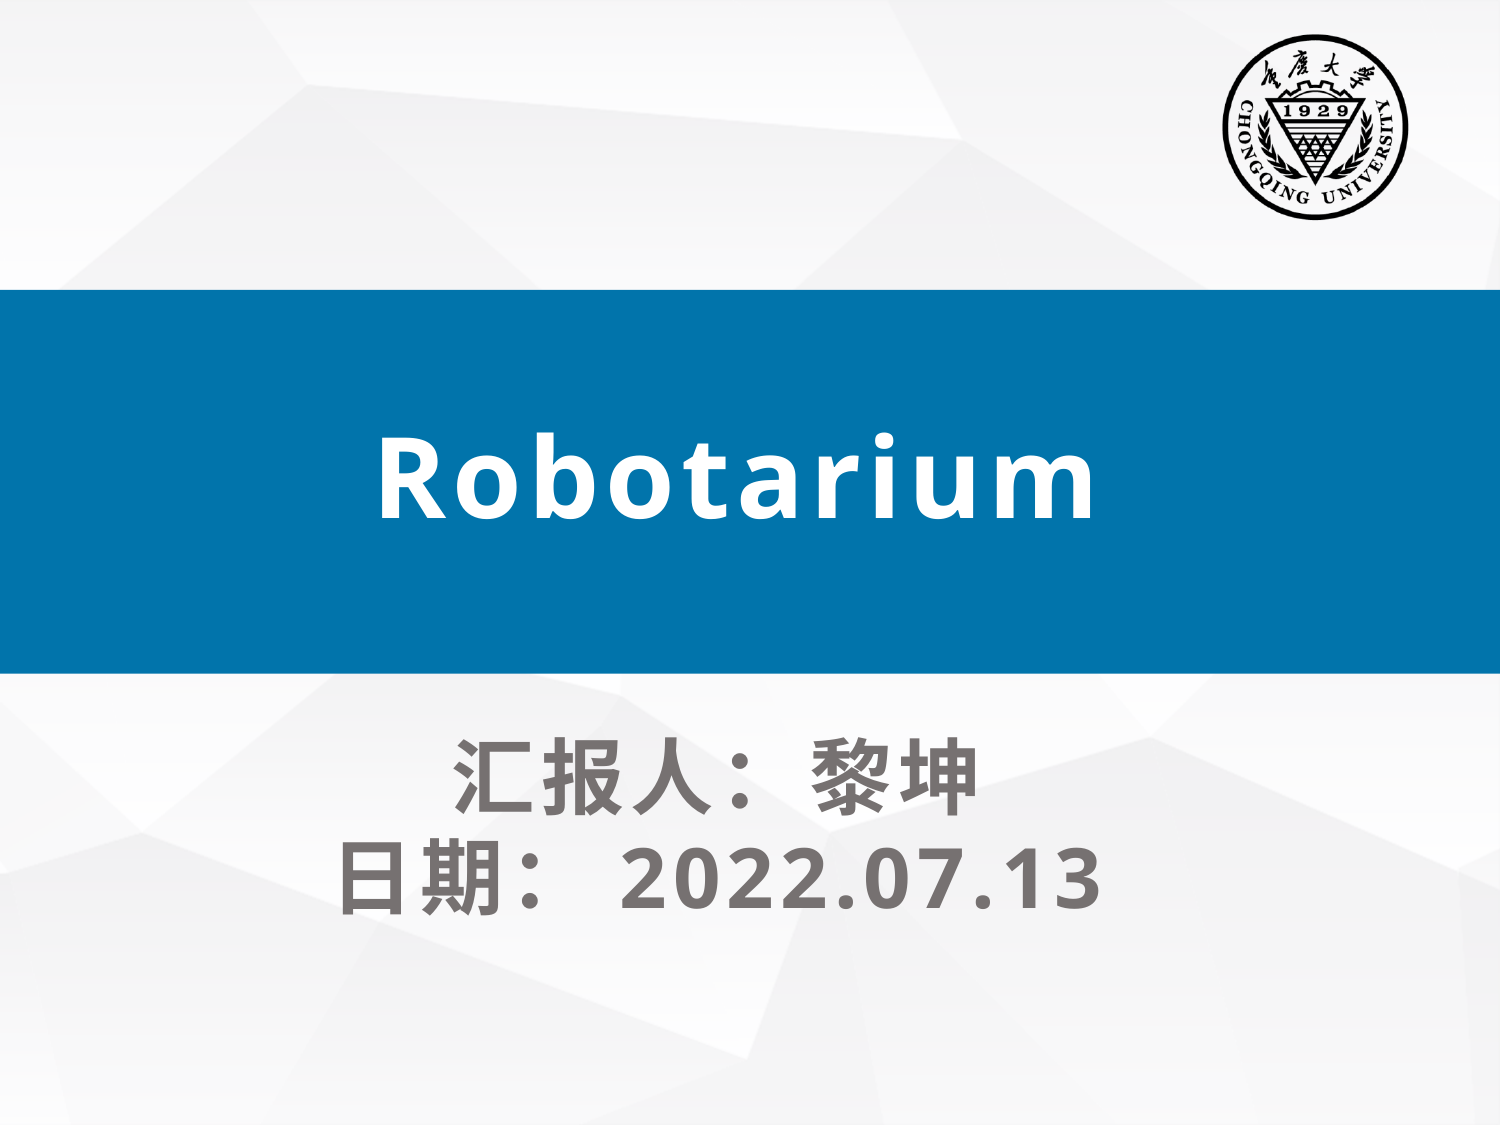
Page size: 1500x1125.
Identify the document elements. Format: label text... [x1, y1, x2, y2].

picture [0, 675, 1500, 1125]
picture [0, 0, 1500, 289]
text_box [0, 289, 1500, 675]
text_box 汇报人：黎坤 日期：2022.07.13 [0, 717, 1394, 933]
text_box Robotarium [10, 398, 1462, 548]
